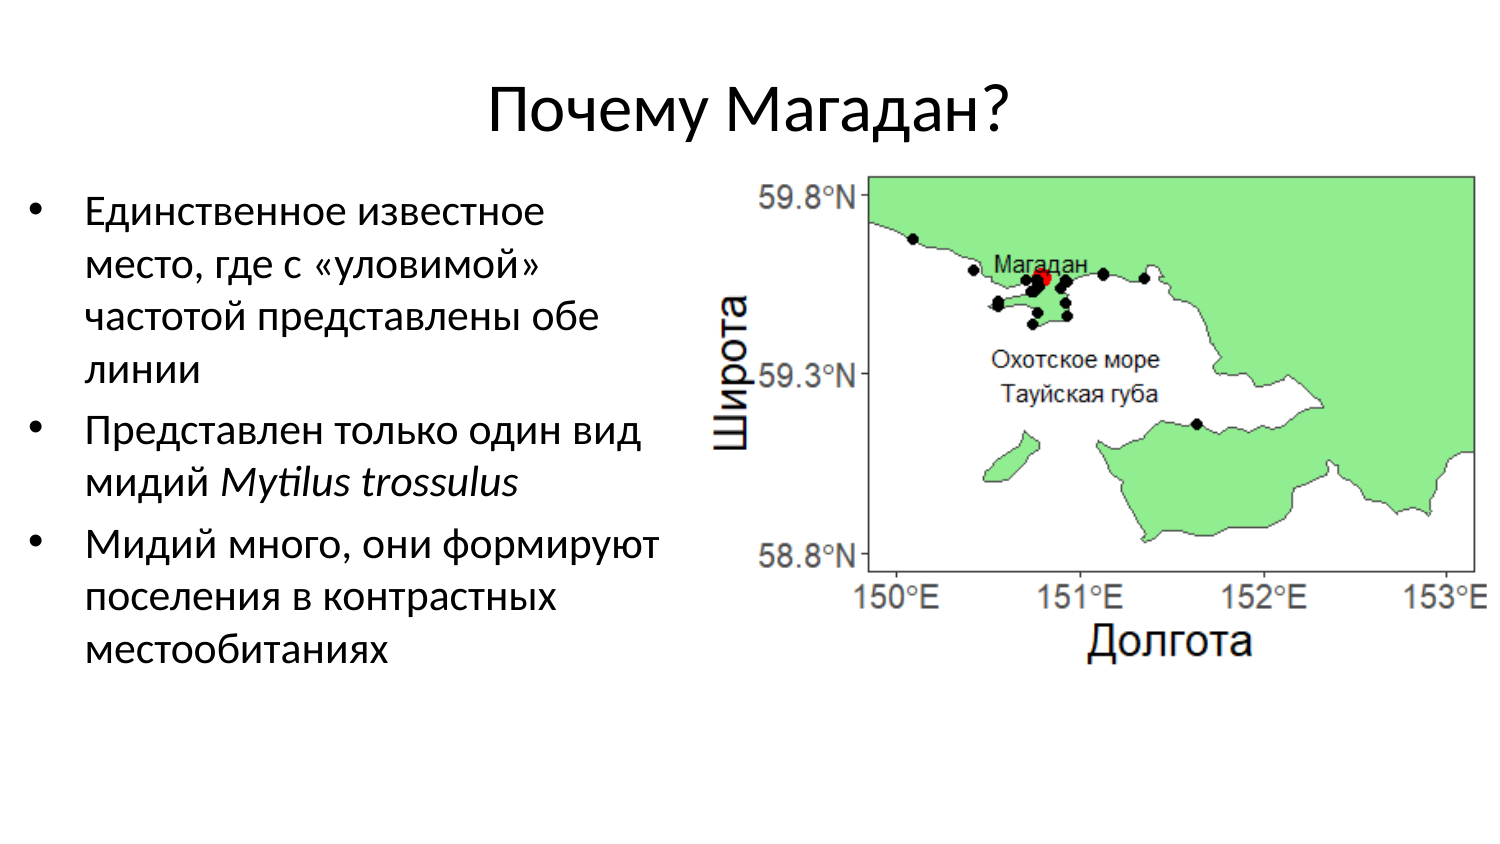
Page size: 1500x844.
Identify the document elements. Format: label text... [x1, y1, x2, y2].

picture [699, 166, 1487, 670]
title Почему Магадан? [75, 33, 1425, 175]
